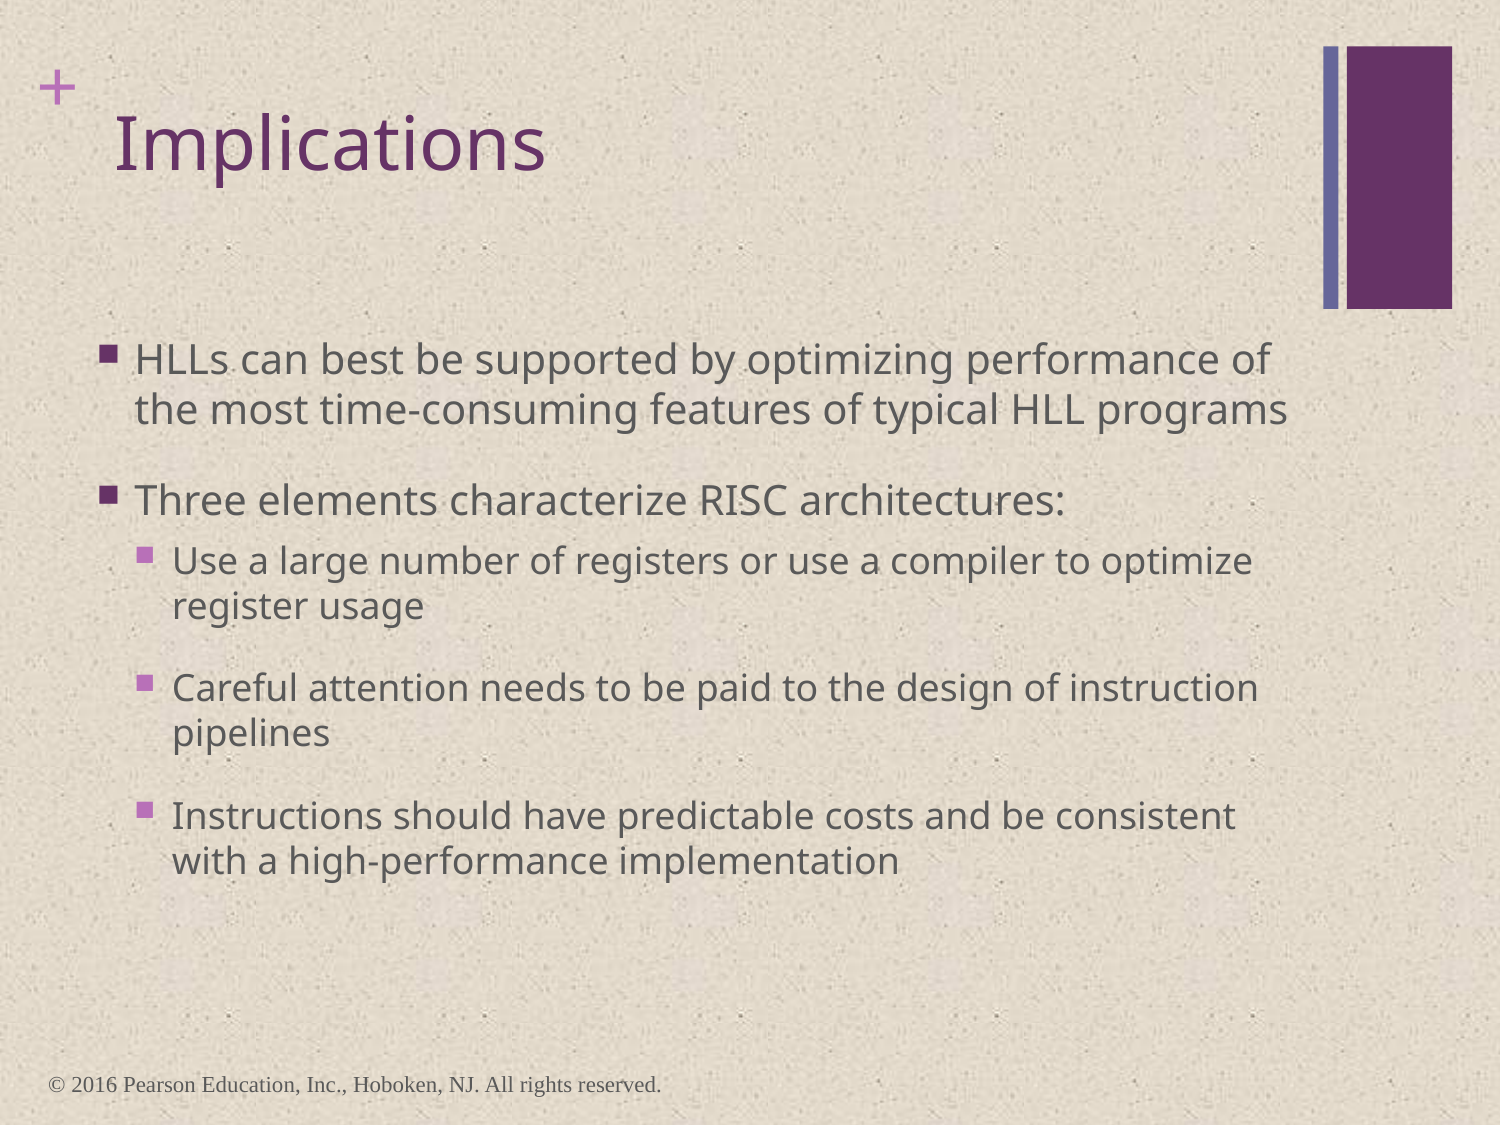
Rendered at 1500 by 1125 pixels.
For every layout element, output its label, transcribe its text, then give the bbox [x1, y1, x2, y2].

picture [0, 0, 1500, 1125]
title Implications [99, 87, 1340, 271]
list HLLs can best be supported by optimizing performance of the most time-consuming features of typical HLL programs Three elements characterize RISC architectures: Use a large number of registers or use a compiler to optimize register usage Careful attention needs to be paid to the design of instruction pipelines Instructions should have predictable costs and be consistent with a high-performance implementation [81, 324, 1322, 1005]
footer © 2016 Pearson Education, Inc., Hoboken, NJ. All rights reserved. [33, 1053, 1038, 1114]
